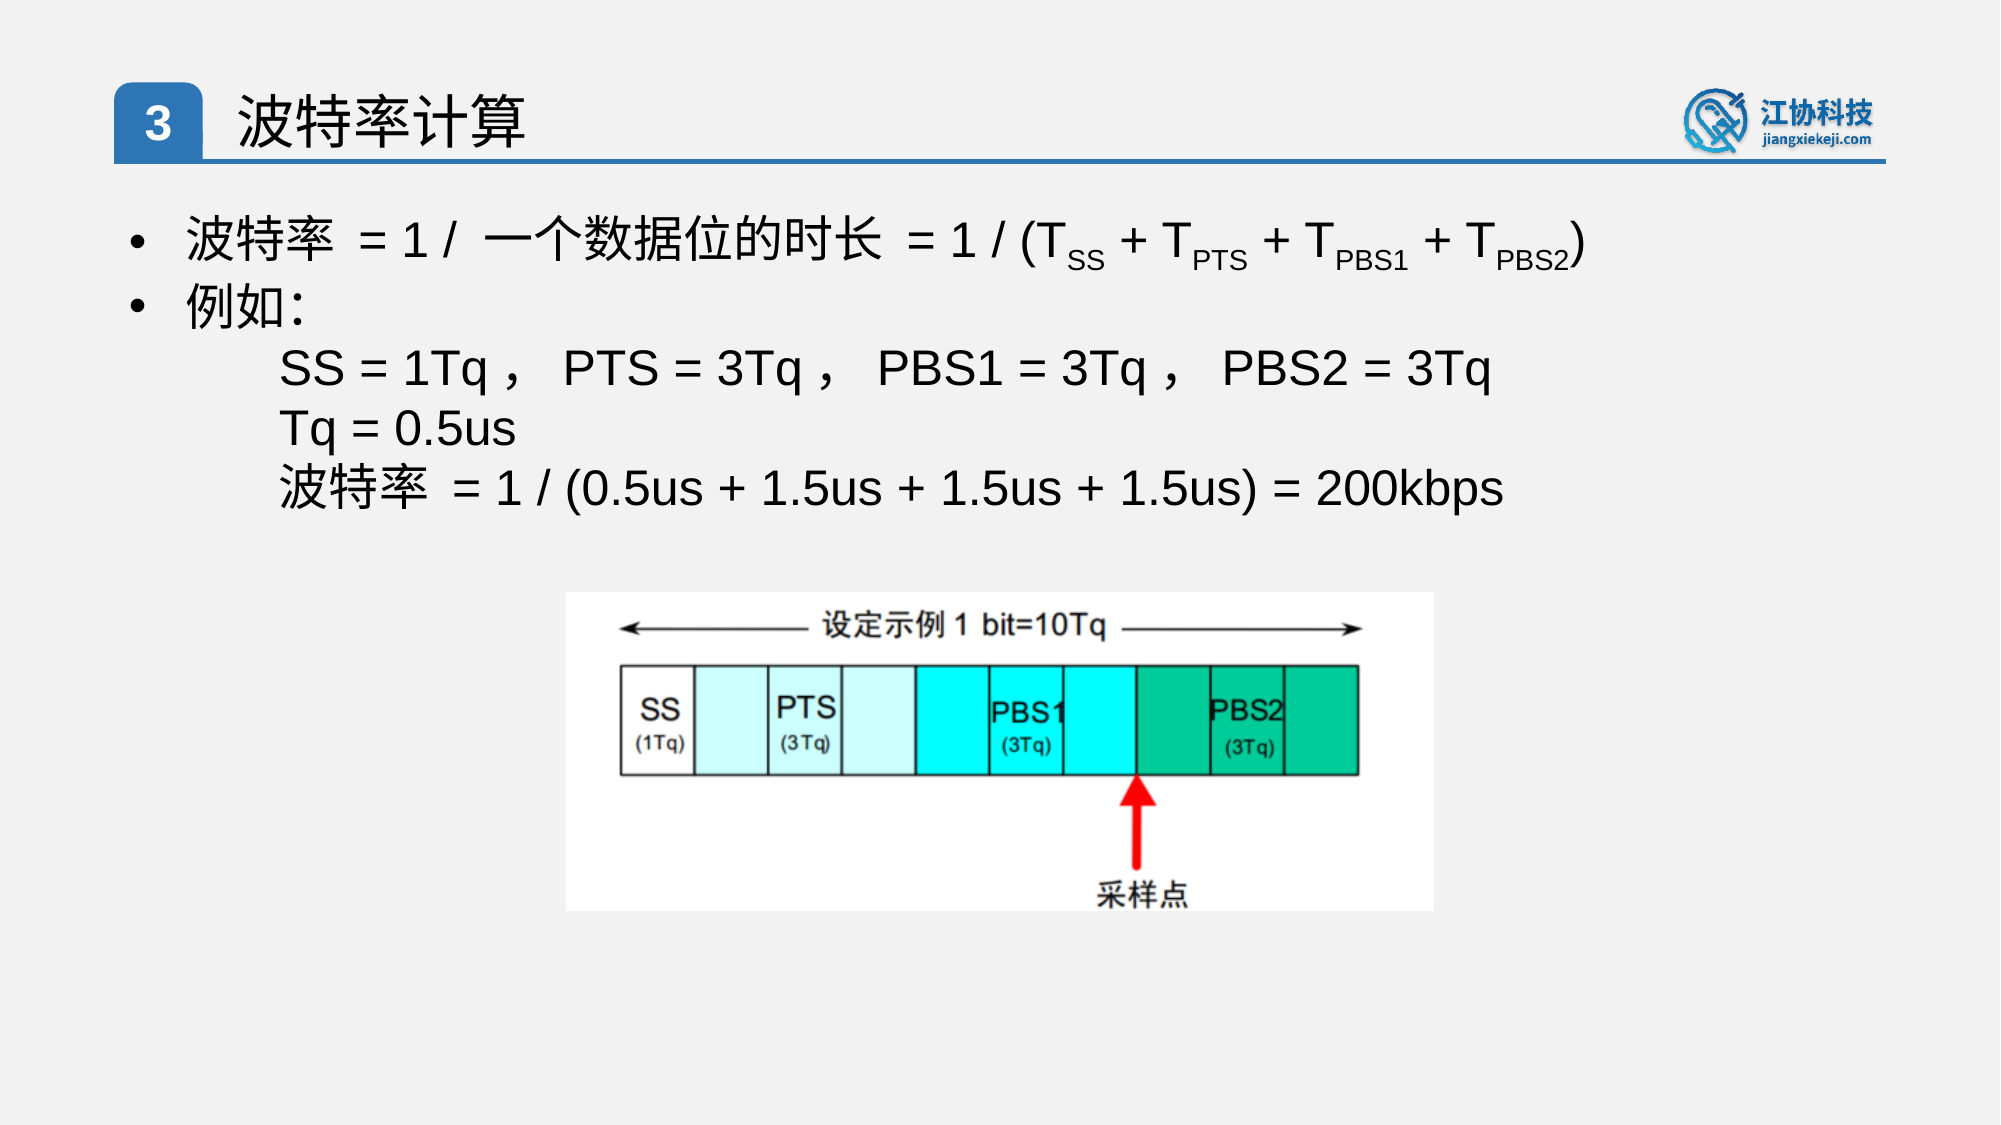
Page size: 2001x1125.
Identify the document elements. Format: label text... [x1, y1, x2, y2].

text_box 波特率 = 1 / 一个数据位的时长 = 1 / (TSS + TPTS + TPBS1 + TPBS2) 例如： SS = 1Tq，PTS = 3Tq，PBS1 = 3Tq，PBS2 = 3Tq Tq = 0.5us 波特率 = 1 / (0.5us + 1.5us + 1.5us + 1.5us) = 200kbps [114, 200, 1886, 523]
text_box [114, 76, 1886, 166]
picture [565, 592, 1435, 911]
